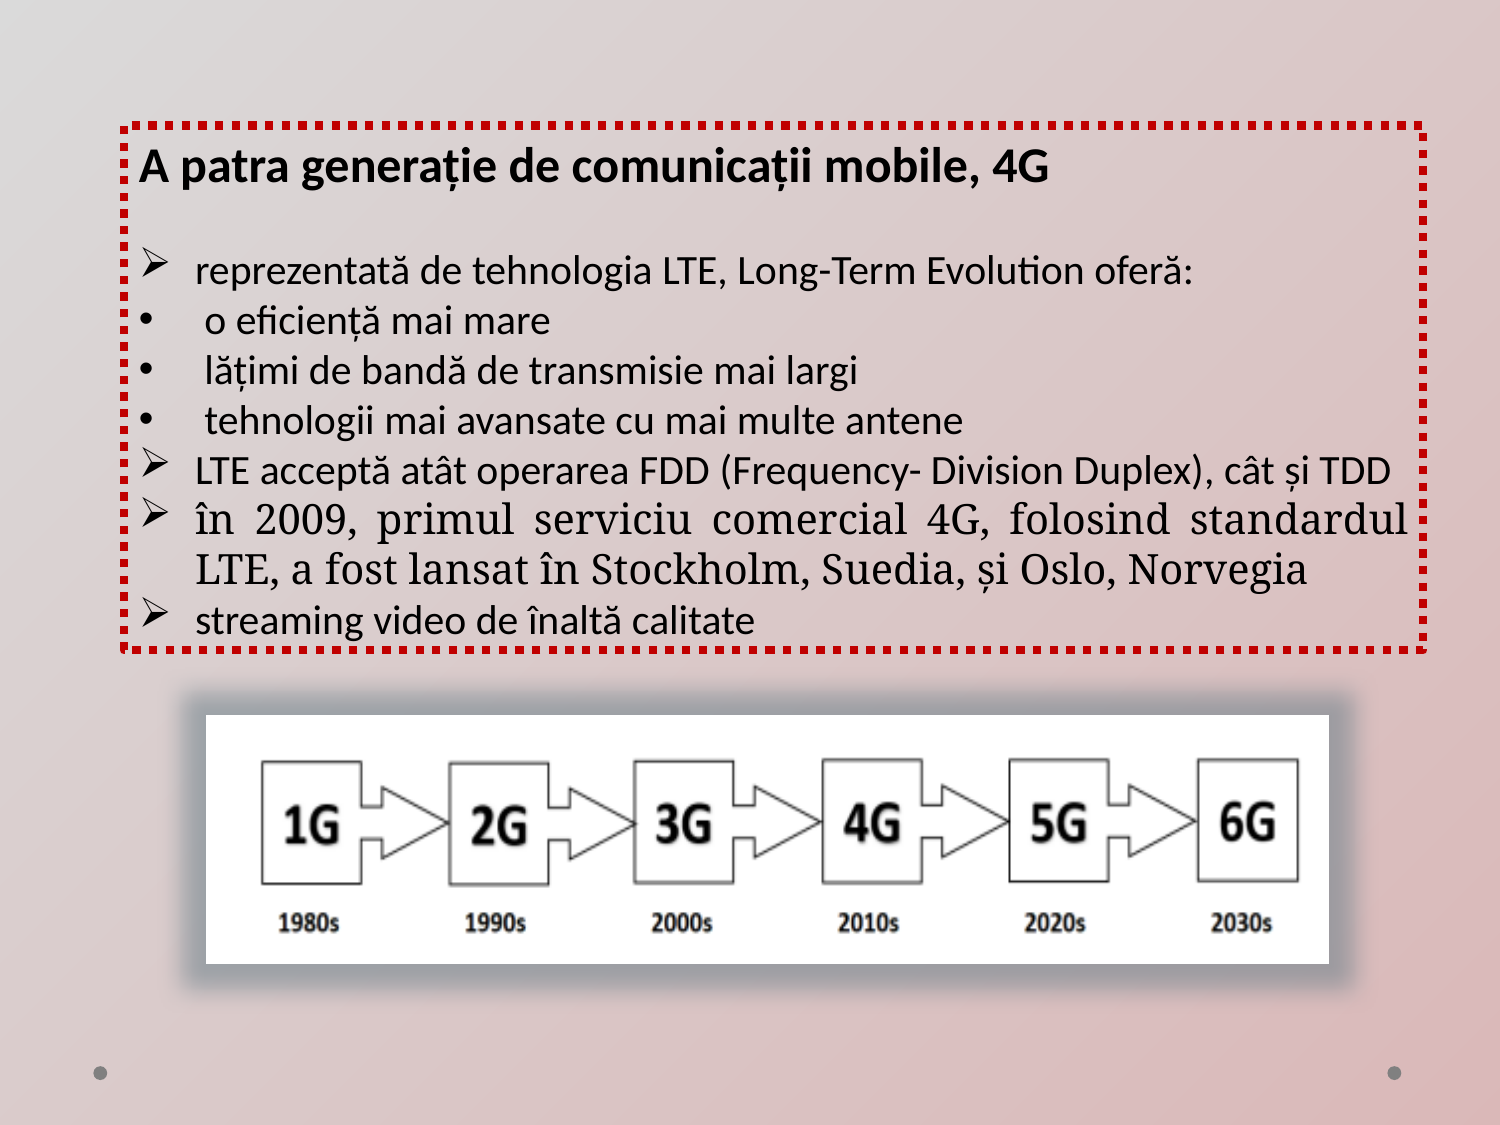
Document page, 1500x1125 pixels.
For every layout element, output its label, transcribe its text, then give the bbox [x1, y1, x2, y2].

text_box A patra generație de comunicații mobile, 4G reprezentată de tehnologia LTE, Long-Term Evolution oferă: o eficiență mai mare lățimi de bandă de transmisie mai largi tehnologii mai avansate cu mai multe antene LTE acceptă atât operarea FDD (Frequency- Division Duplex), cât și TDD în 2009, primul serviciu comercial 4G, folosind standardul LTE, a fost lansat în Stockholm, Suedia, și Oslo, Norvegia streaming video de înaltă calitate [123, 125, 1424, 651]
picture [206, 715, 1329, 965]
